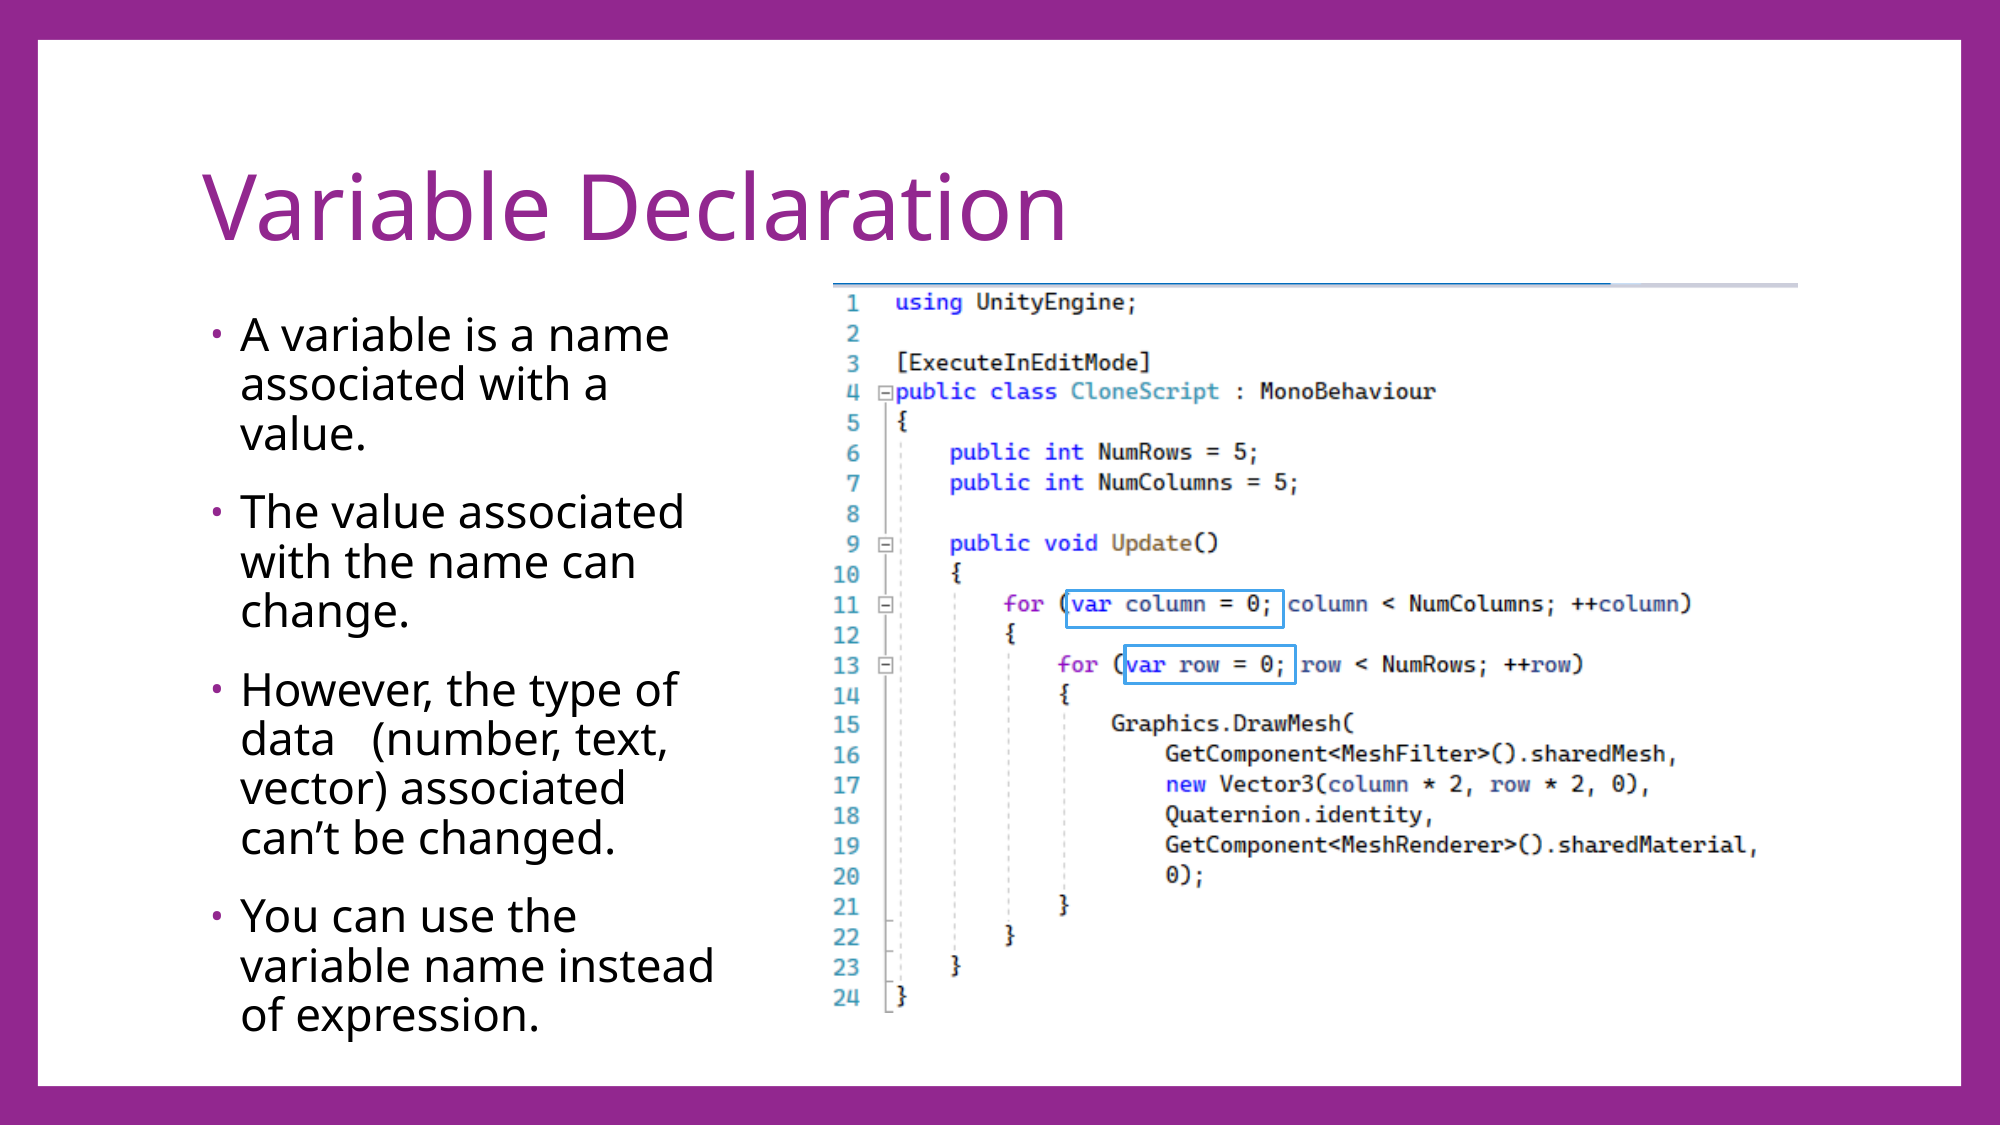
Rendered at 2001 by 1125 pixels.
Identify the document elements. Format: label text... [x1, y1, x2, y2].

title Variable Declaration [187, 99, 1808, 323]
list A variable is a name associated with a value. The value associated with the name can change. However, the type of data (number, text, vector) associated can’t be changed. You can use the variable name instead of expression. [187, 304, 742, 1000]
picture [832, 283, 1798, 1013]
